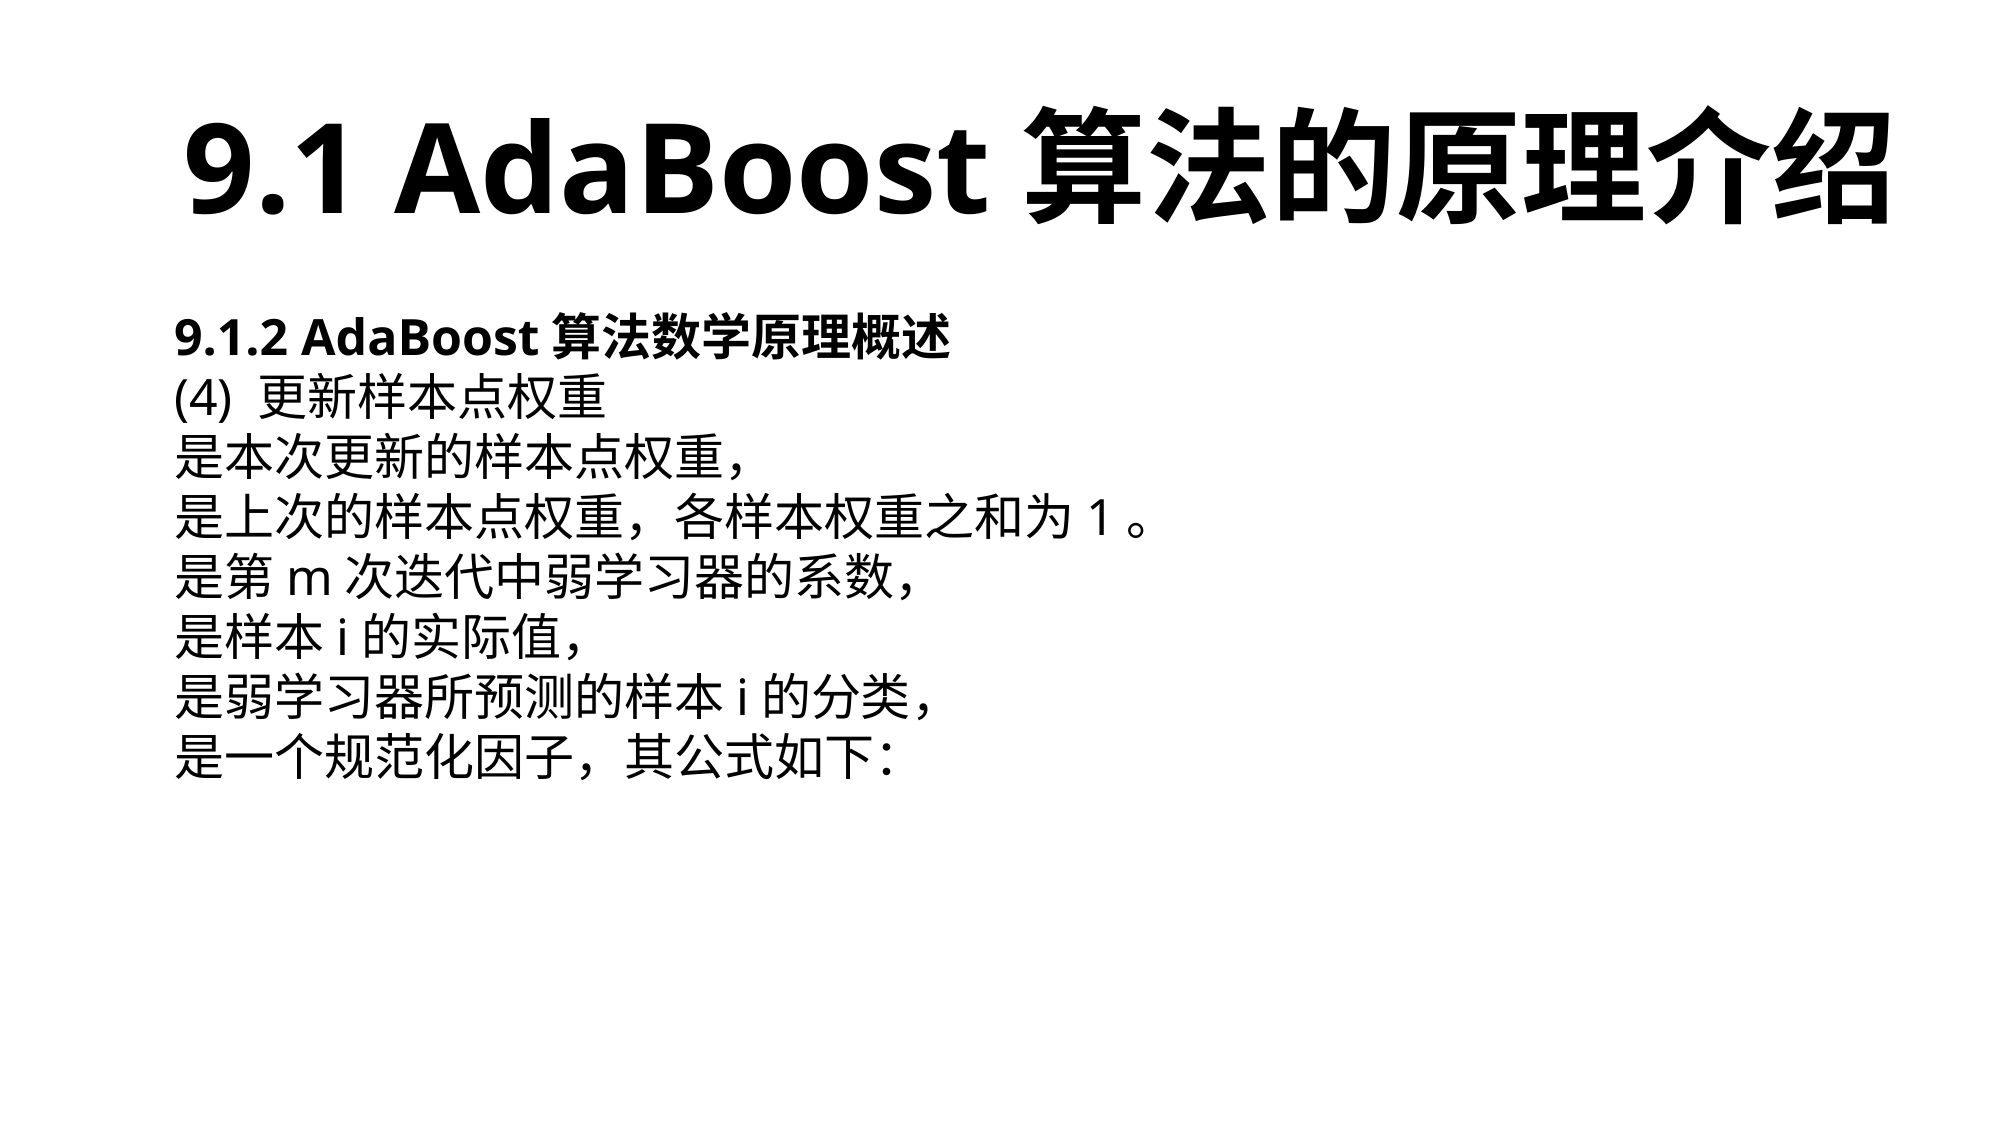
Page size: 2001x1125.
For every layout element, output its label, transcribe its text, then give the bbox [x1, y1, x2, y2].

text_box 9.1 AdaBoost算法的原理介绍 [168, 81, 1912, 247]
